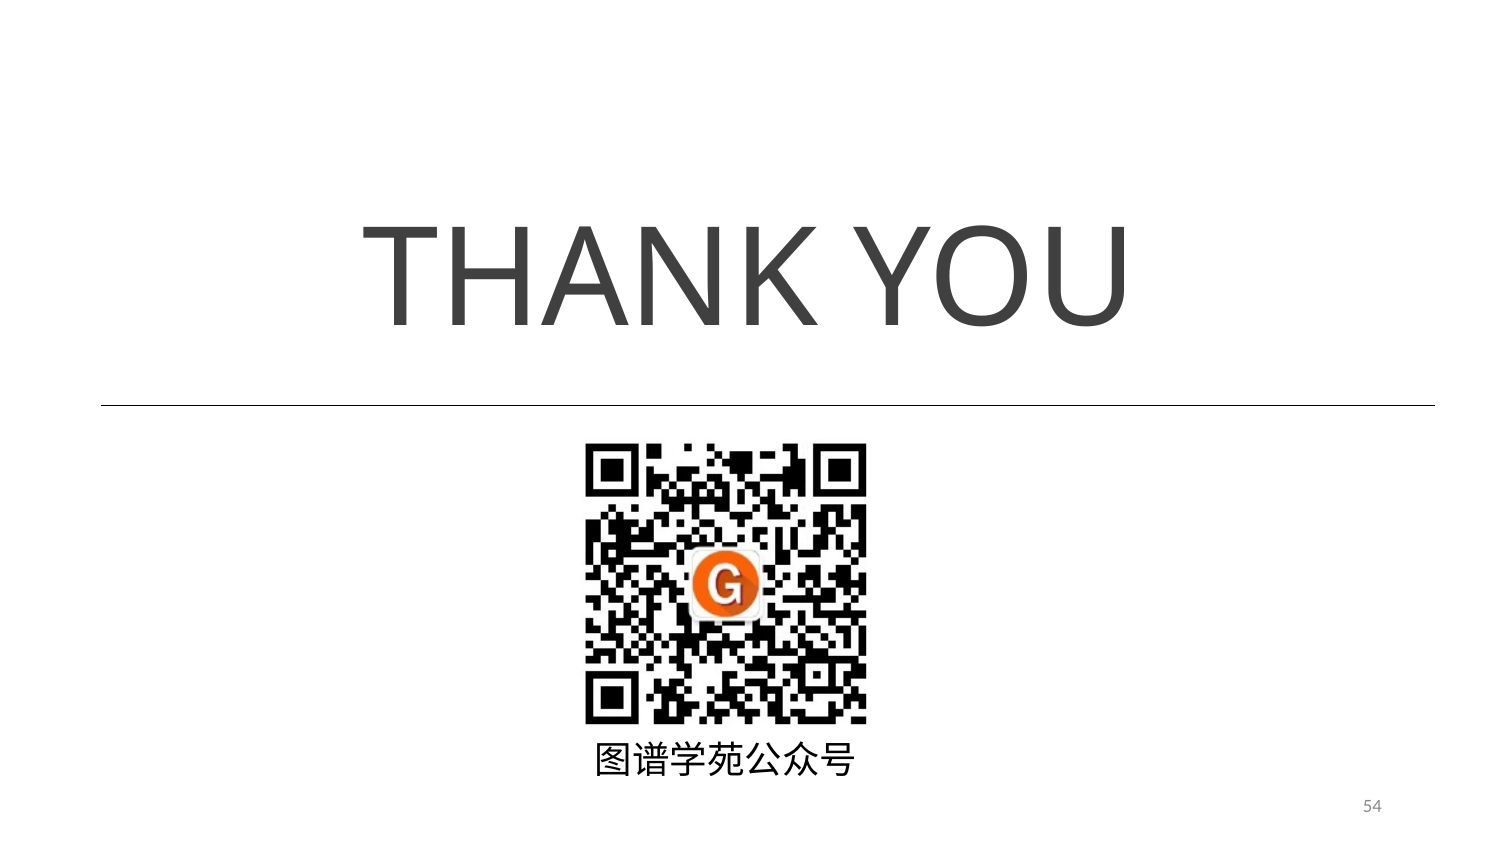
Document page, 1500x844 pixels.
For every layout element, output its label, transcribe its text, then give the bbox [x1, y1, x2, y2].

slide_number 54 [1059, 782, 1397, 827]
picture [563, 421, 889, 747]
text_box THANK YOU [348, 181, 1152, 361]
text_box 图谱学苑公众号 [579, 747, 873, 789]
